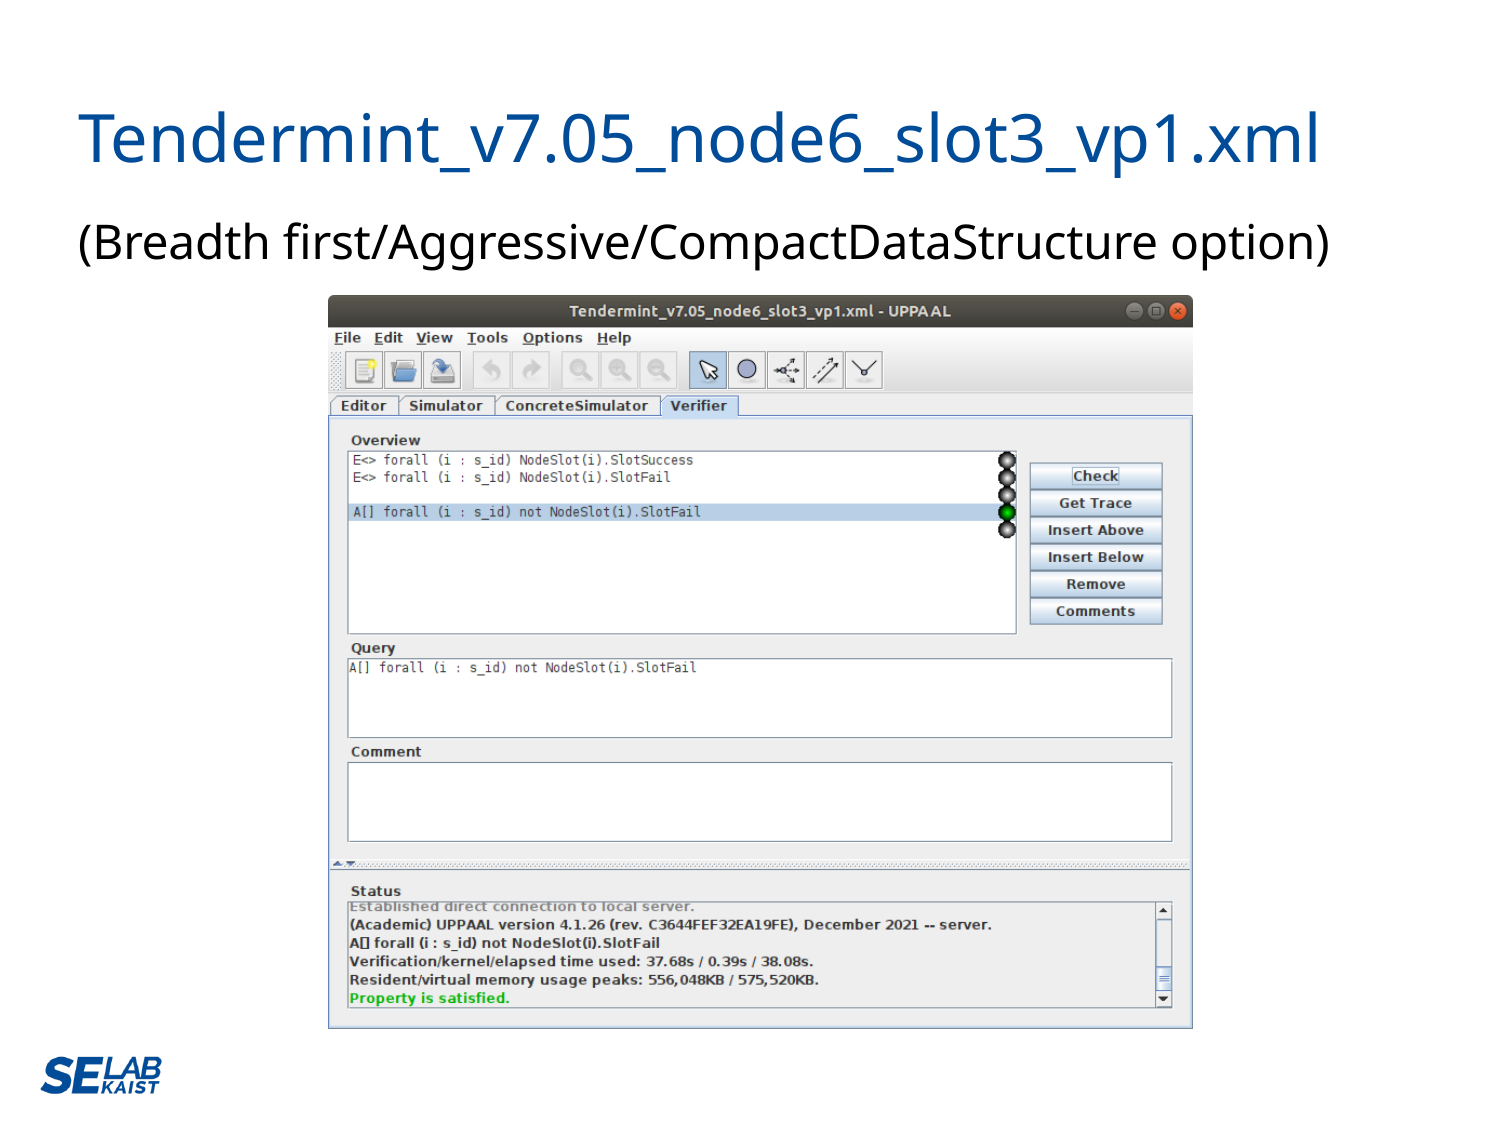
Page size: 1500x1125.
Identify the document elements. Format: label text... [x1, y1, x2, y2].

text_box (Breadth first/Aggressive/CompactDataStructure option) [63, 204, 1434, 986]
picture [37, 1047, 167, 1103]
picture [328, 295, 1193, 1029]
text_box Tendermint_v7.05_node6_slot3_vp1.xml [63, 81, 1434, 200]
